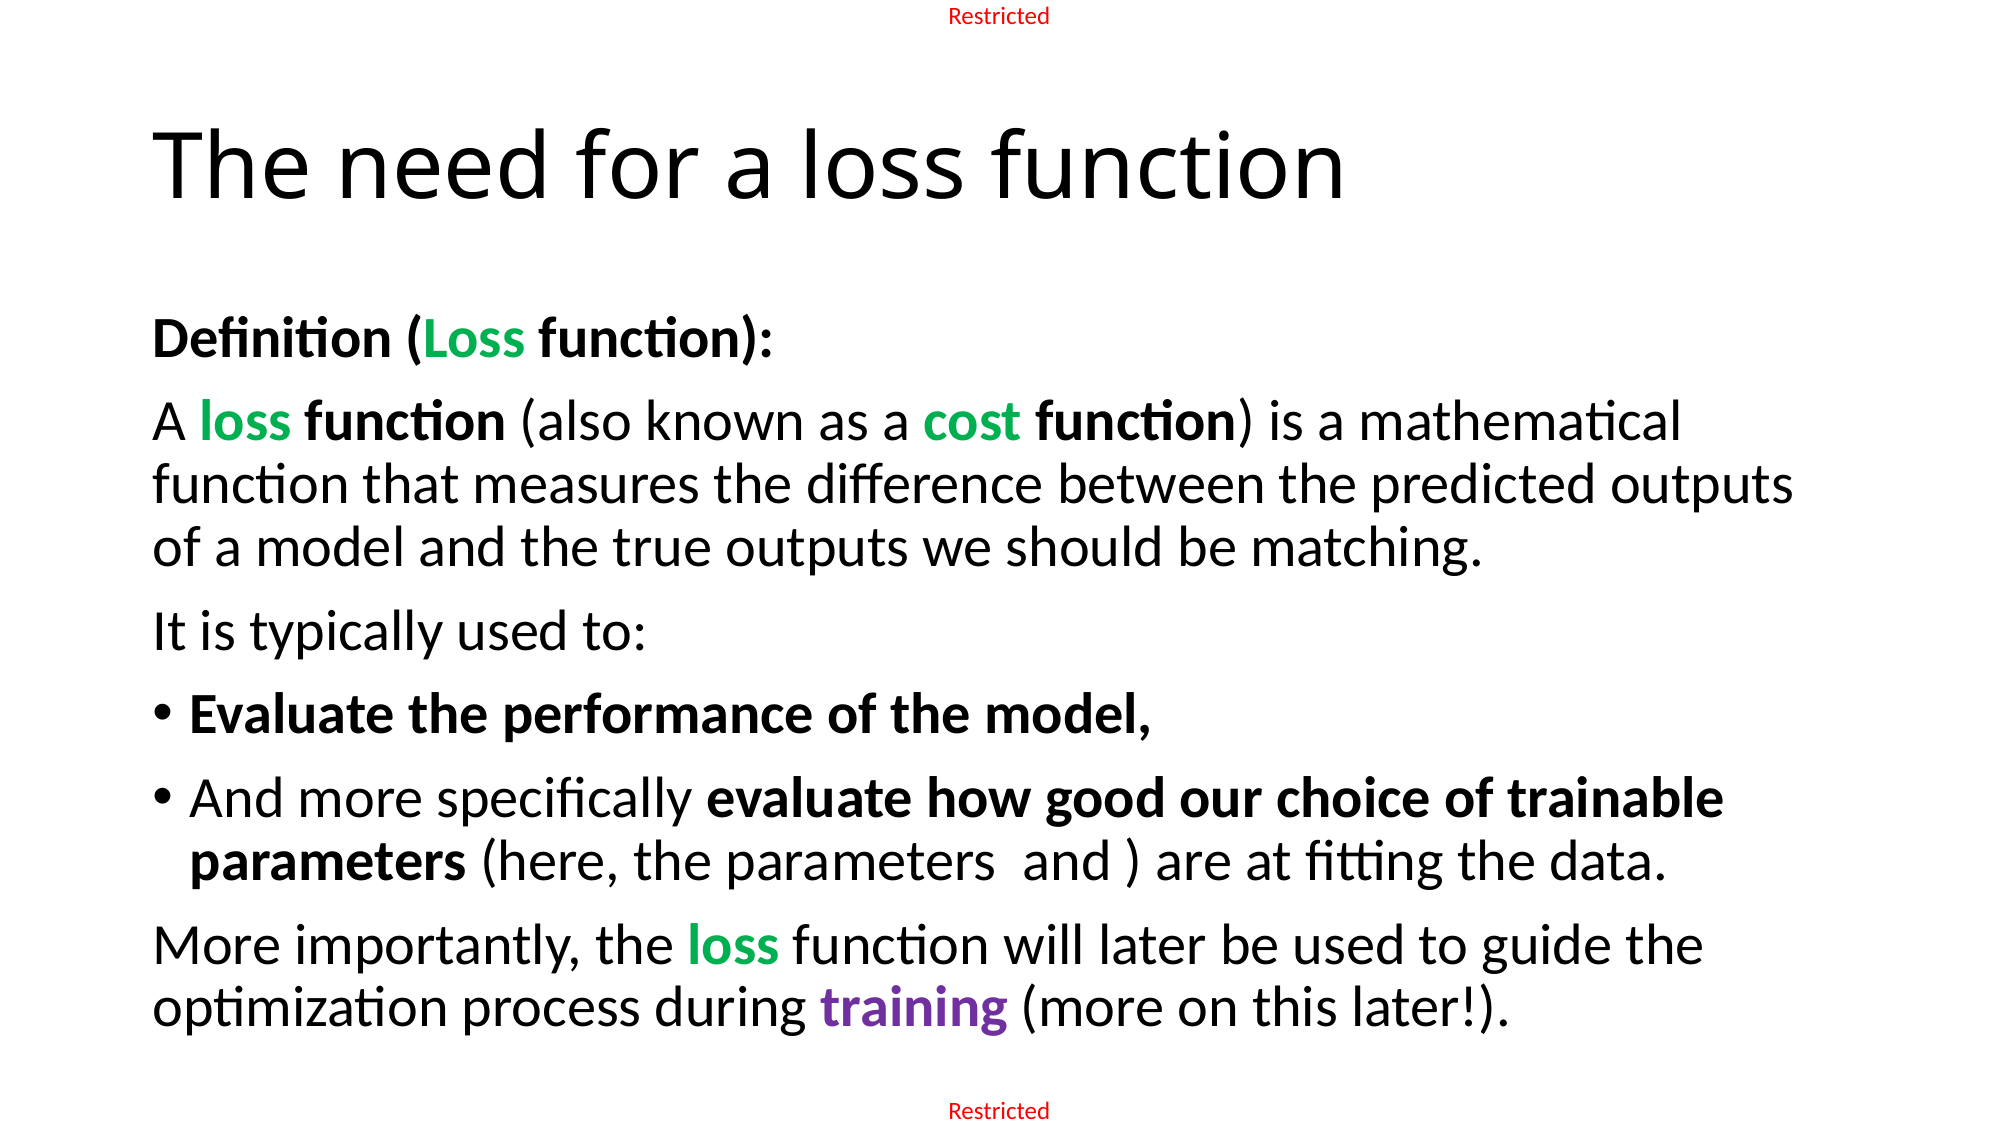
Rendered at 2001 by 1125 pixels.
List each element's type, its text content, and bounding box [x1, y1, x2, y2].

title The need for a loss function [137, 59, 1863, 278]
